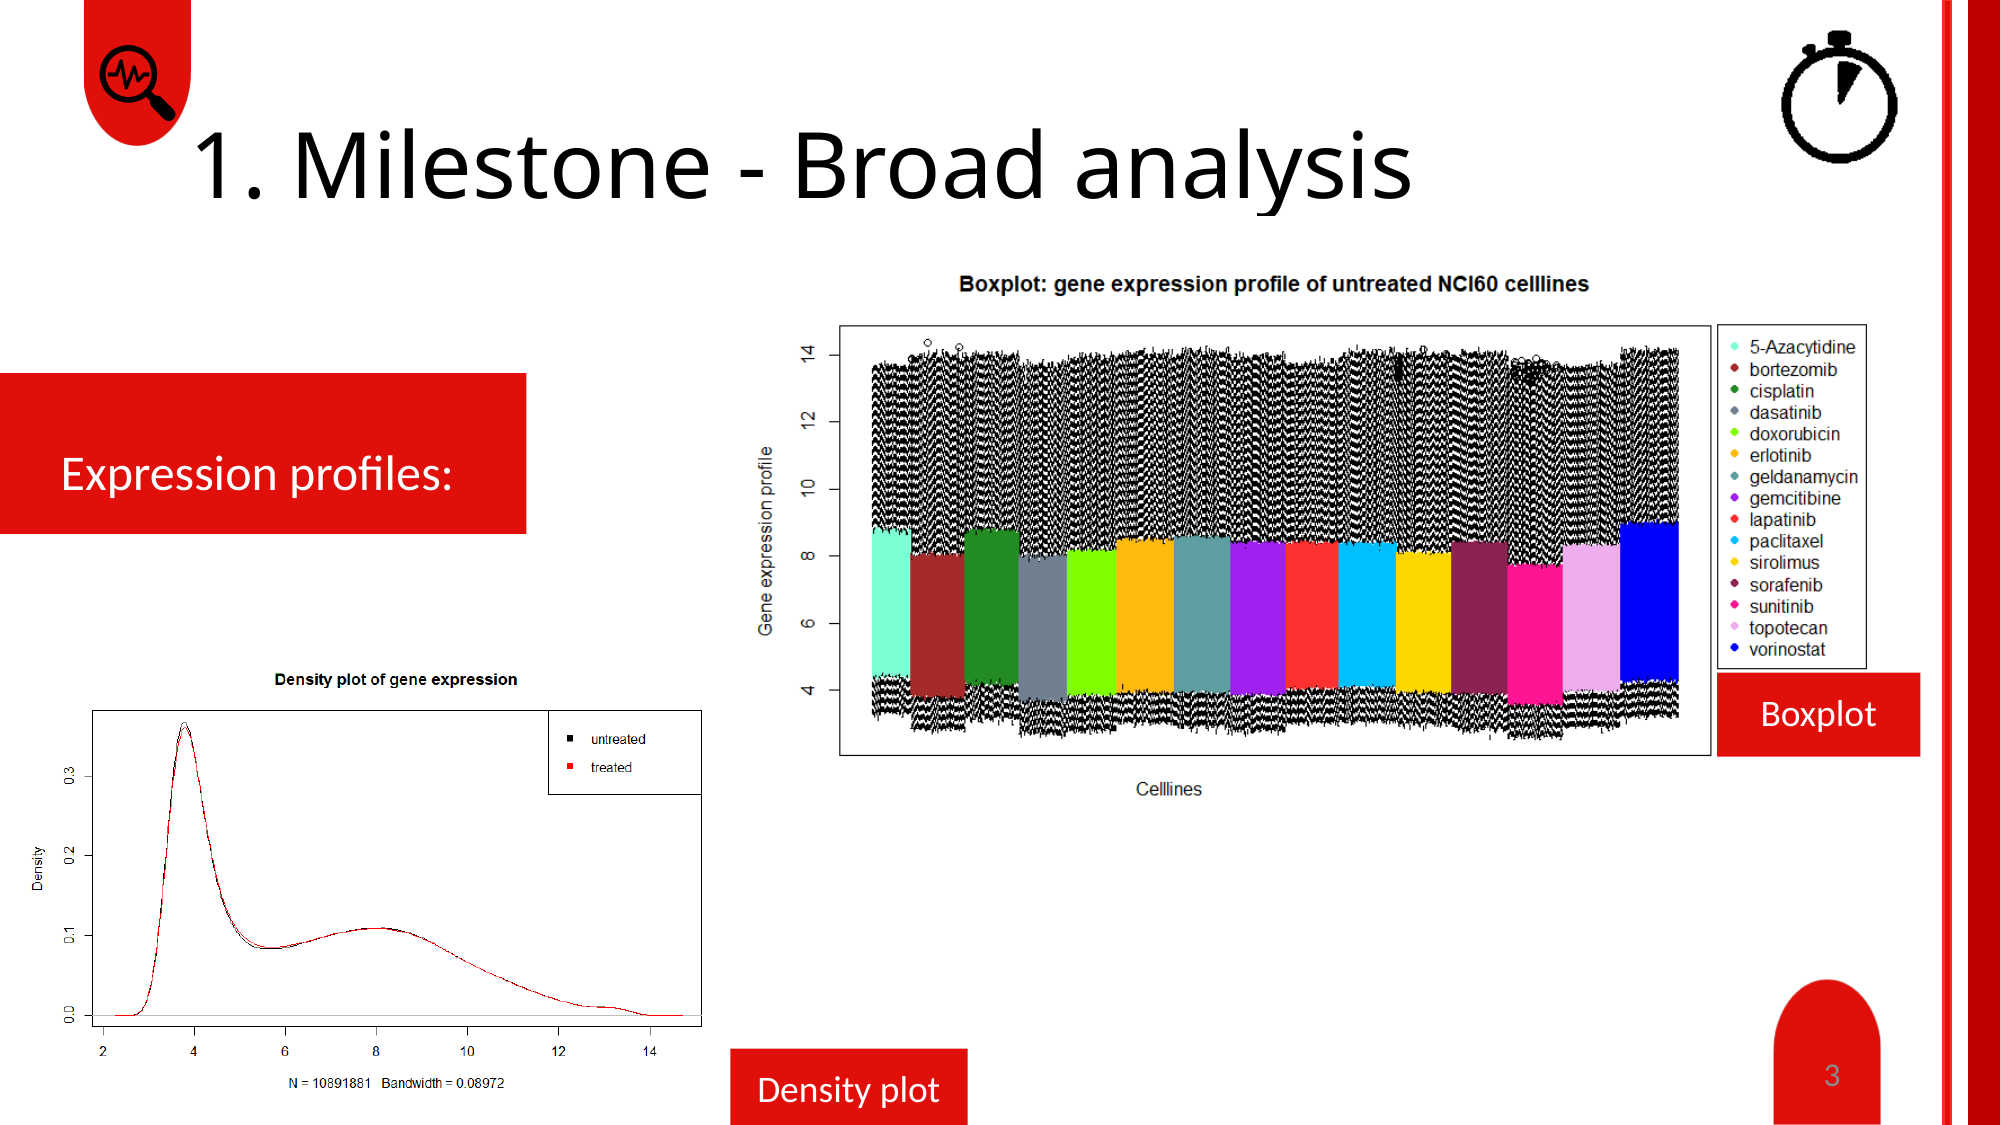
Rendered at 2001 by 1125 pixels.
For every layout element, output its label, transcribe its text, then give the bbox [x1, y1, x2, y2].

title 1. Milestone - Broad analysis [174, 59, 1863, 278]
picture [83, 0, 191, 146]
list Expression profiles: [0, 373, 527, 534]
picture [1774, 980, 1880, 1125]
picture [1968, 0, 2001, 1125]
text_box Density plot [894, 1048, 968, 1125]
picture [1756, 23, 1916, 170]
slide_number 3 [1405, 1042, 1856, 1103]
picture [11, 216, 1929, 1125]
